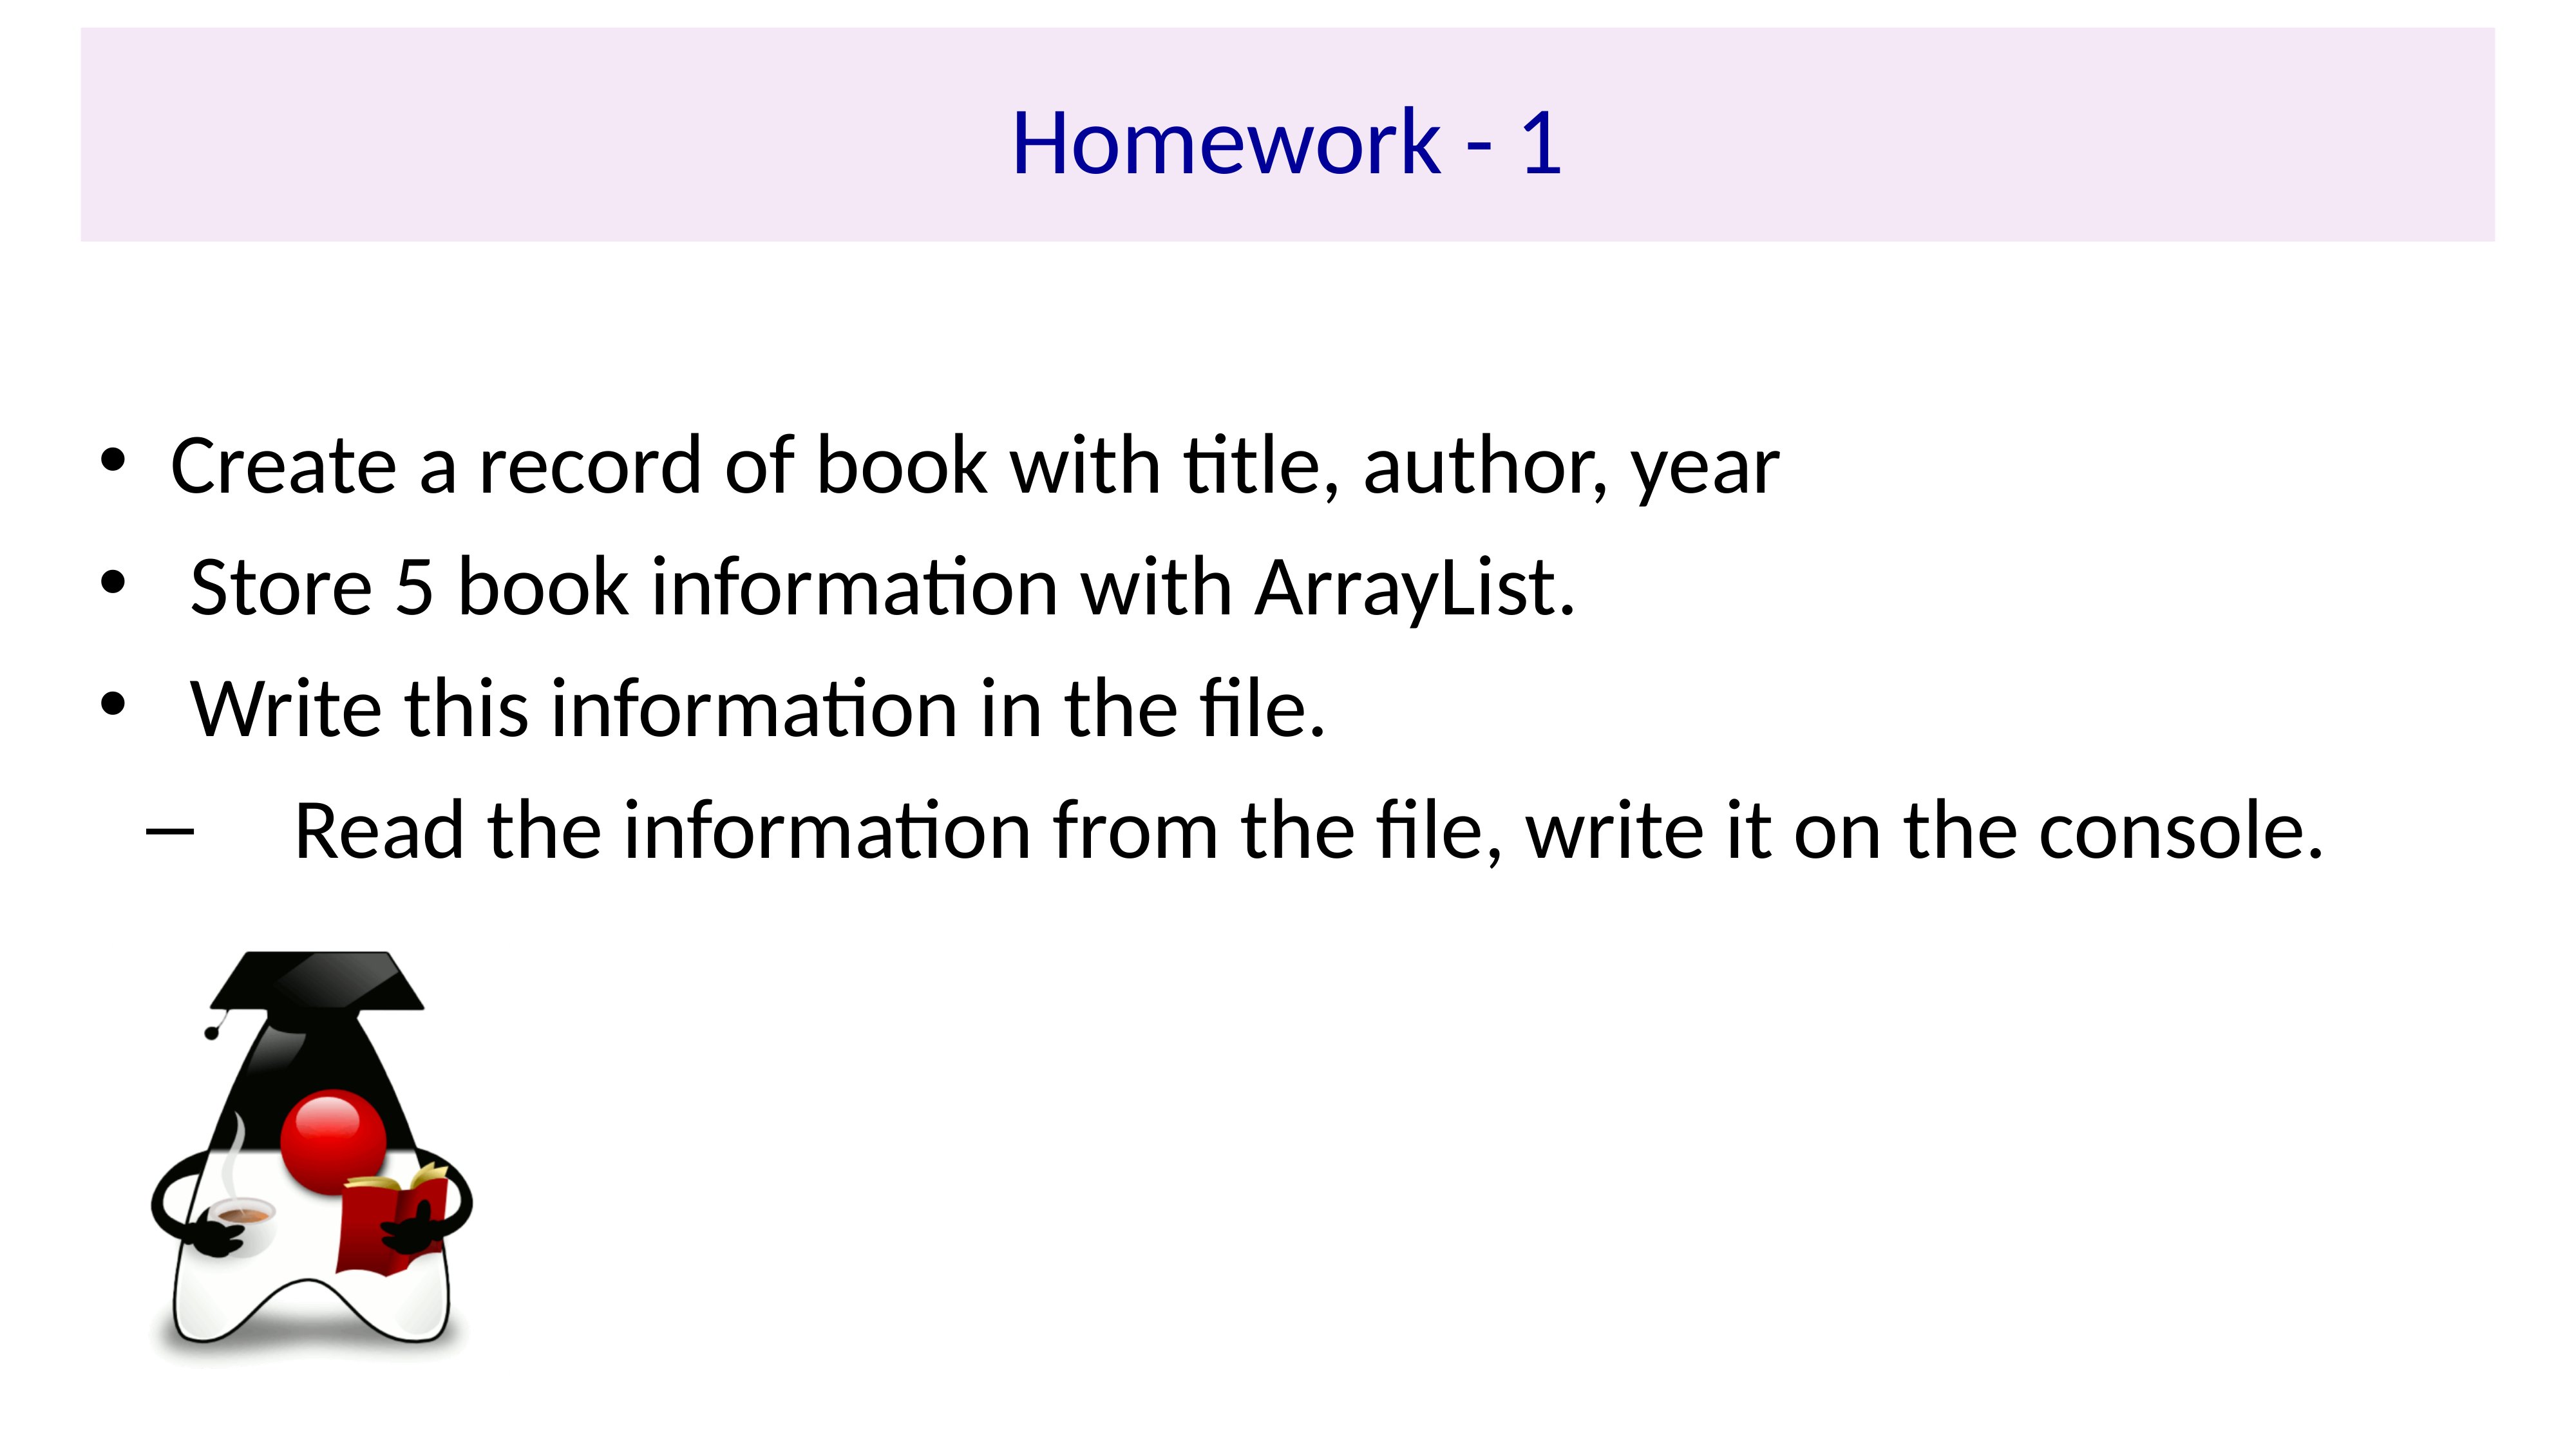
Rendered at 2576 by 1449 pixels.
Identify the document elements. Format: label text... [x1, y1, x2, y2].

picture [111, 943, 510, 1373]
list Create a record of book with title, author, year Store 5 book information with ArrayList. Write this information in the file. Read the information from the file, write it on the console. [88, 275, 2488, 1313]
title Homework - 1 [80, 28, 2496, 242]
